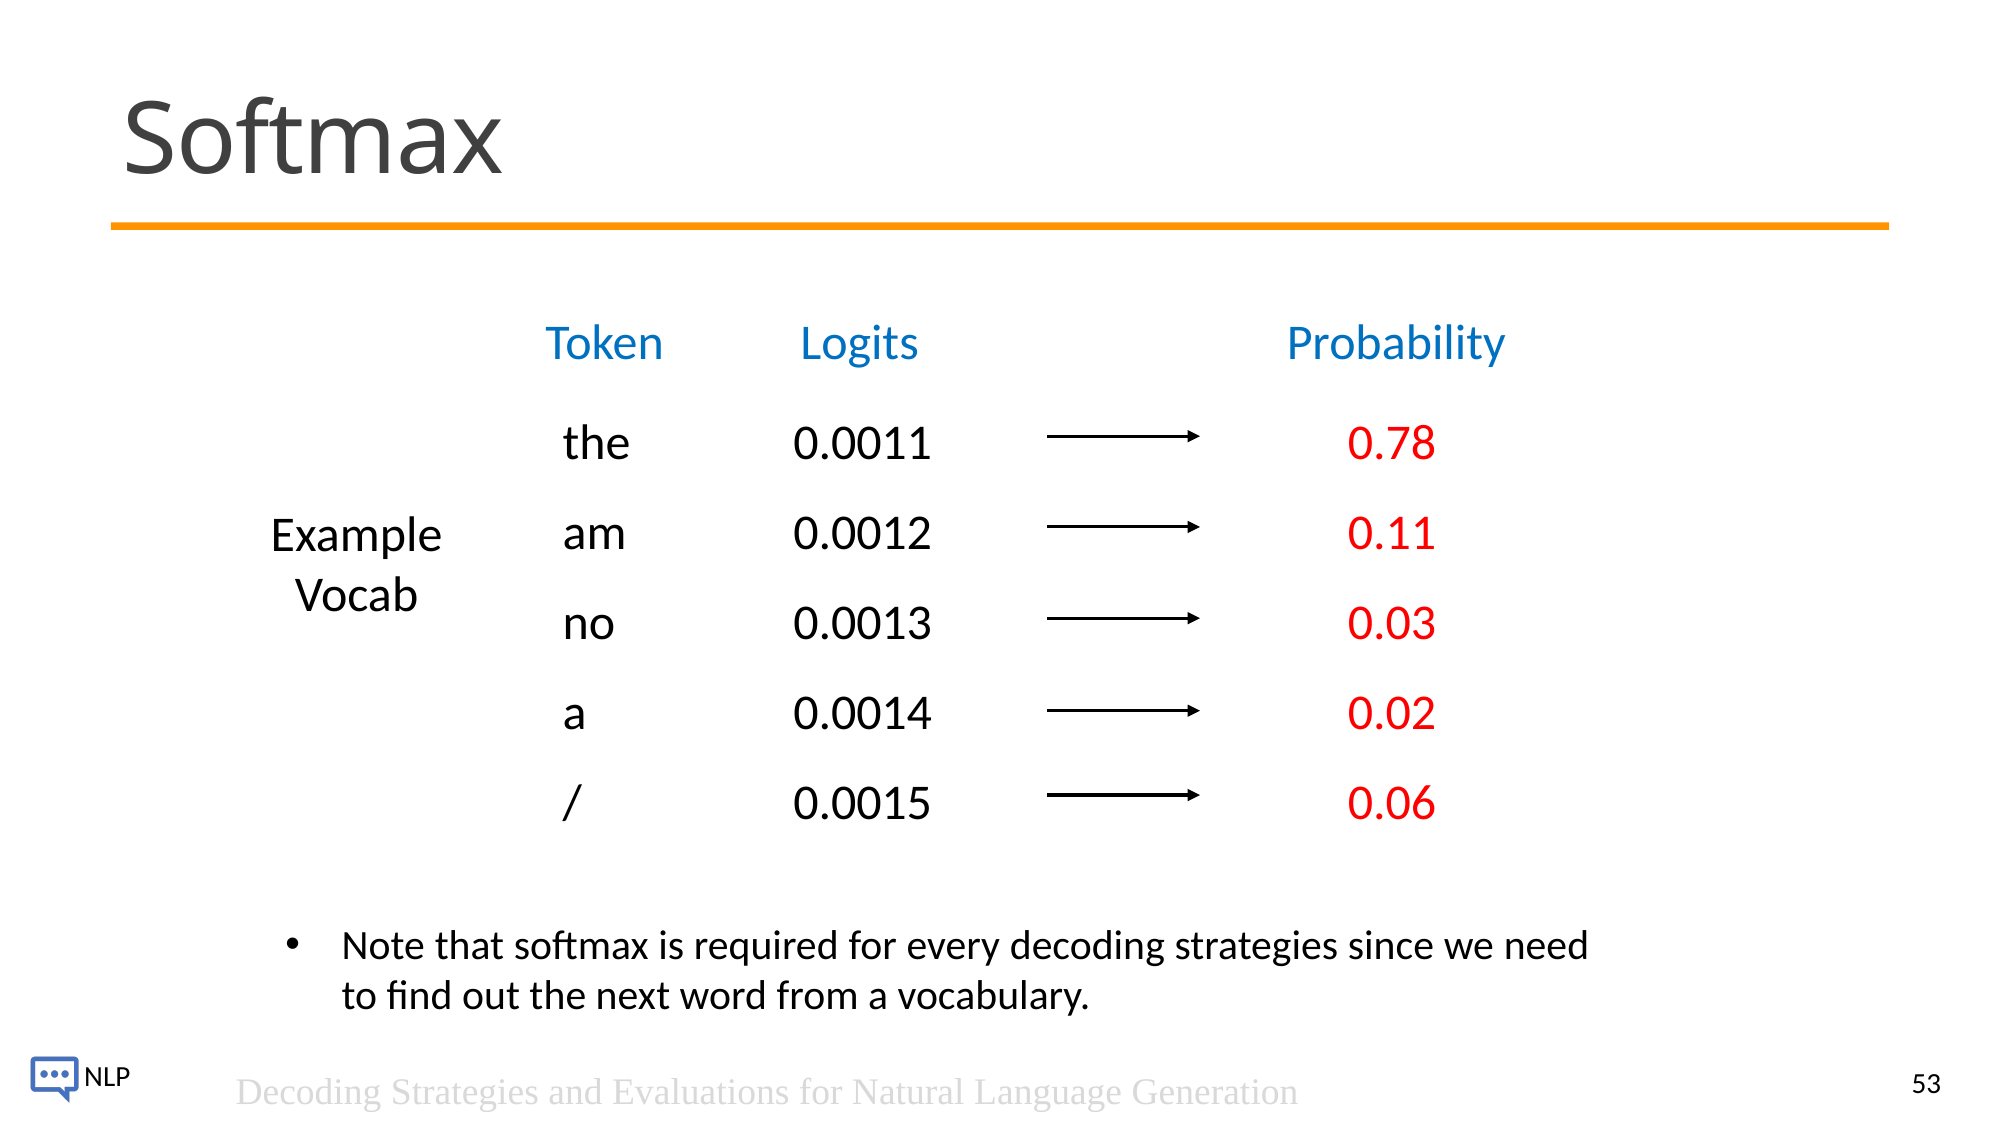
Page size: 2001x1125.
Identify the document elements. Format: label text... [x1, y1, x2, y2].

text_box 0.0011 0.0012 0.0013 0.0014 0.0015 [778, 372, 984, 838]
text_box 0.78 0.11 0.03 0.02 0.06 [1289, 372, 1495, 838]
text_box the am no a / [547, 372, 778, 838]
title Softmax [107, 58, 1899, 228]
text_box Decoding Strategies and Evaluations for Natural Language Generation [220, 1059, 1349, 1120]
text_box Example Vocab [250, 493, 463, 629]
slide_number 53 [1740, 1052, 1957, 1113]
text_box Note that softmax is required for every decoding strategies since we need to find out the next word from a vocabulary. [270, 910, 1605, 1026]
text_box Token [521, 301, 689, 377]
text_box Probability [1254, 301, 1539, 377]
picture [23, 1047, 86, 1110]
text_box Logits [776, 301, 944, 377]
